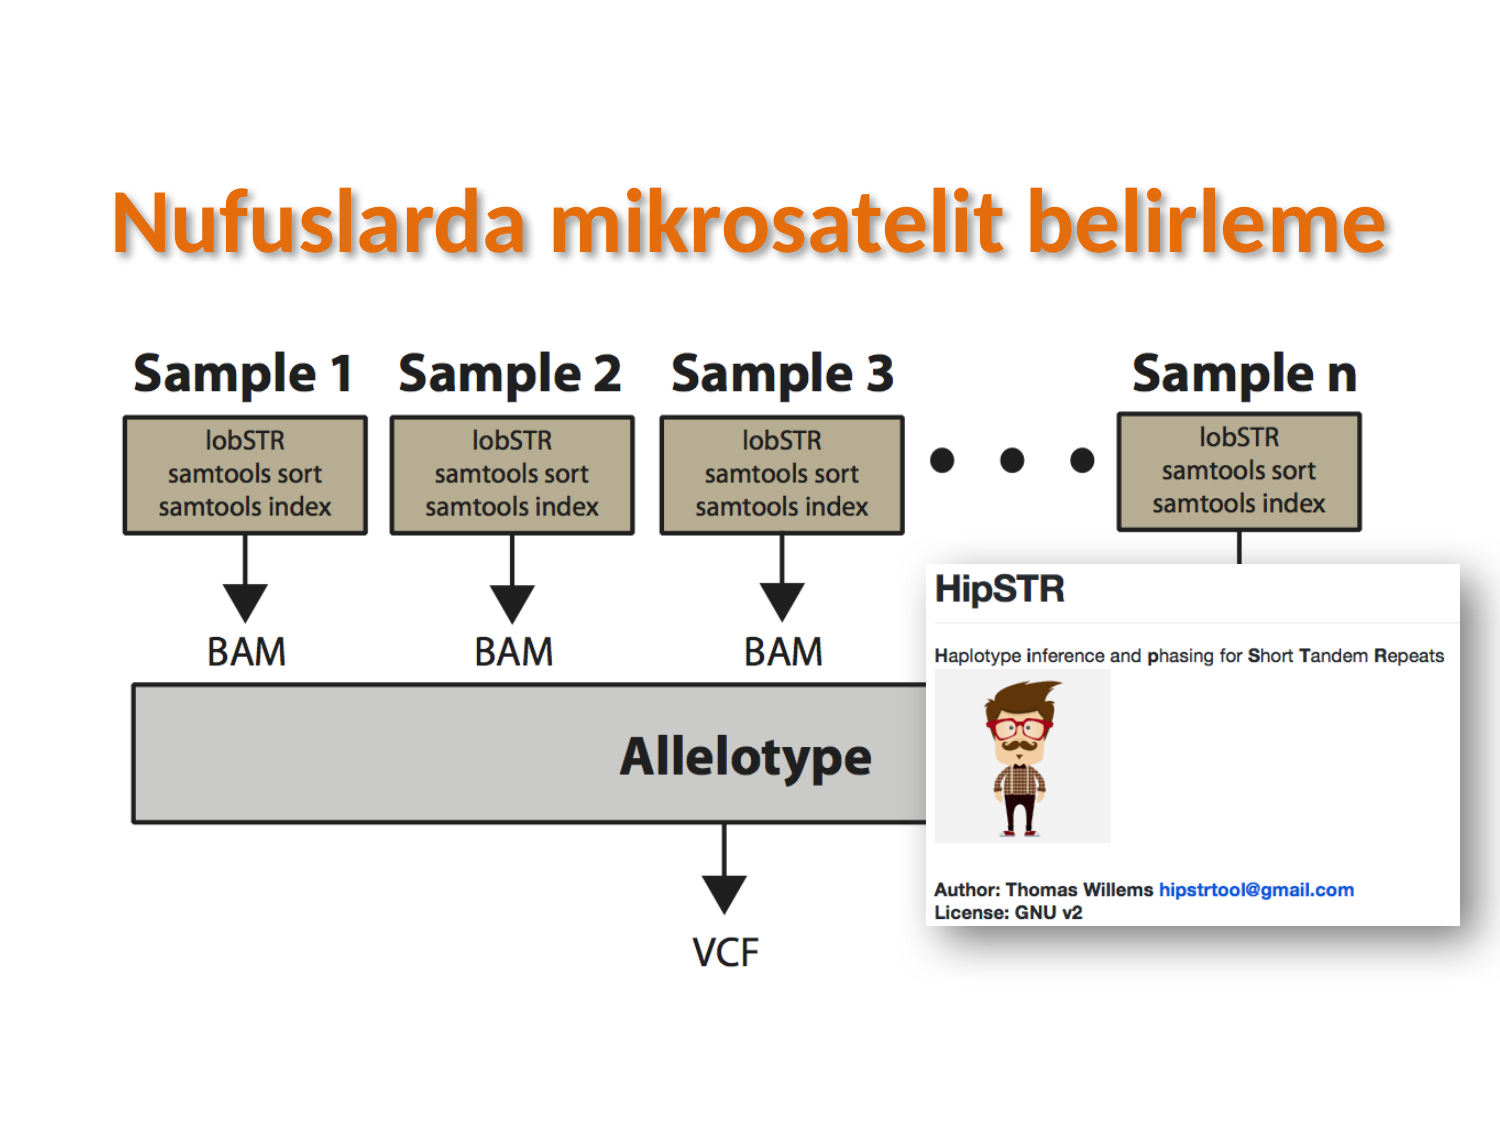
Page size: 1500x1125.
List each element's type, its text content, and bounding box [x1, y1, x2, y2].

picture [102, 334, 1460, 985]
title Nufuslarda mikrosatelit belirleme [0, 145, 1500, 287]
